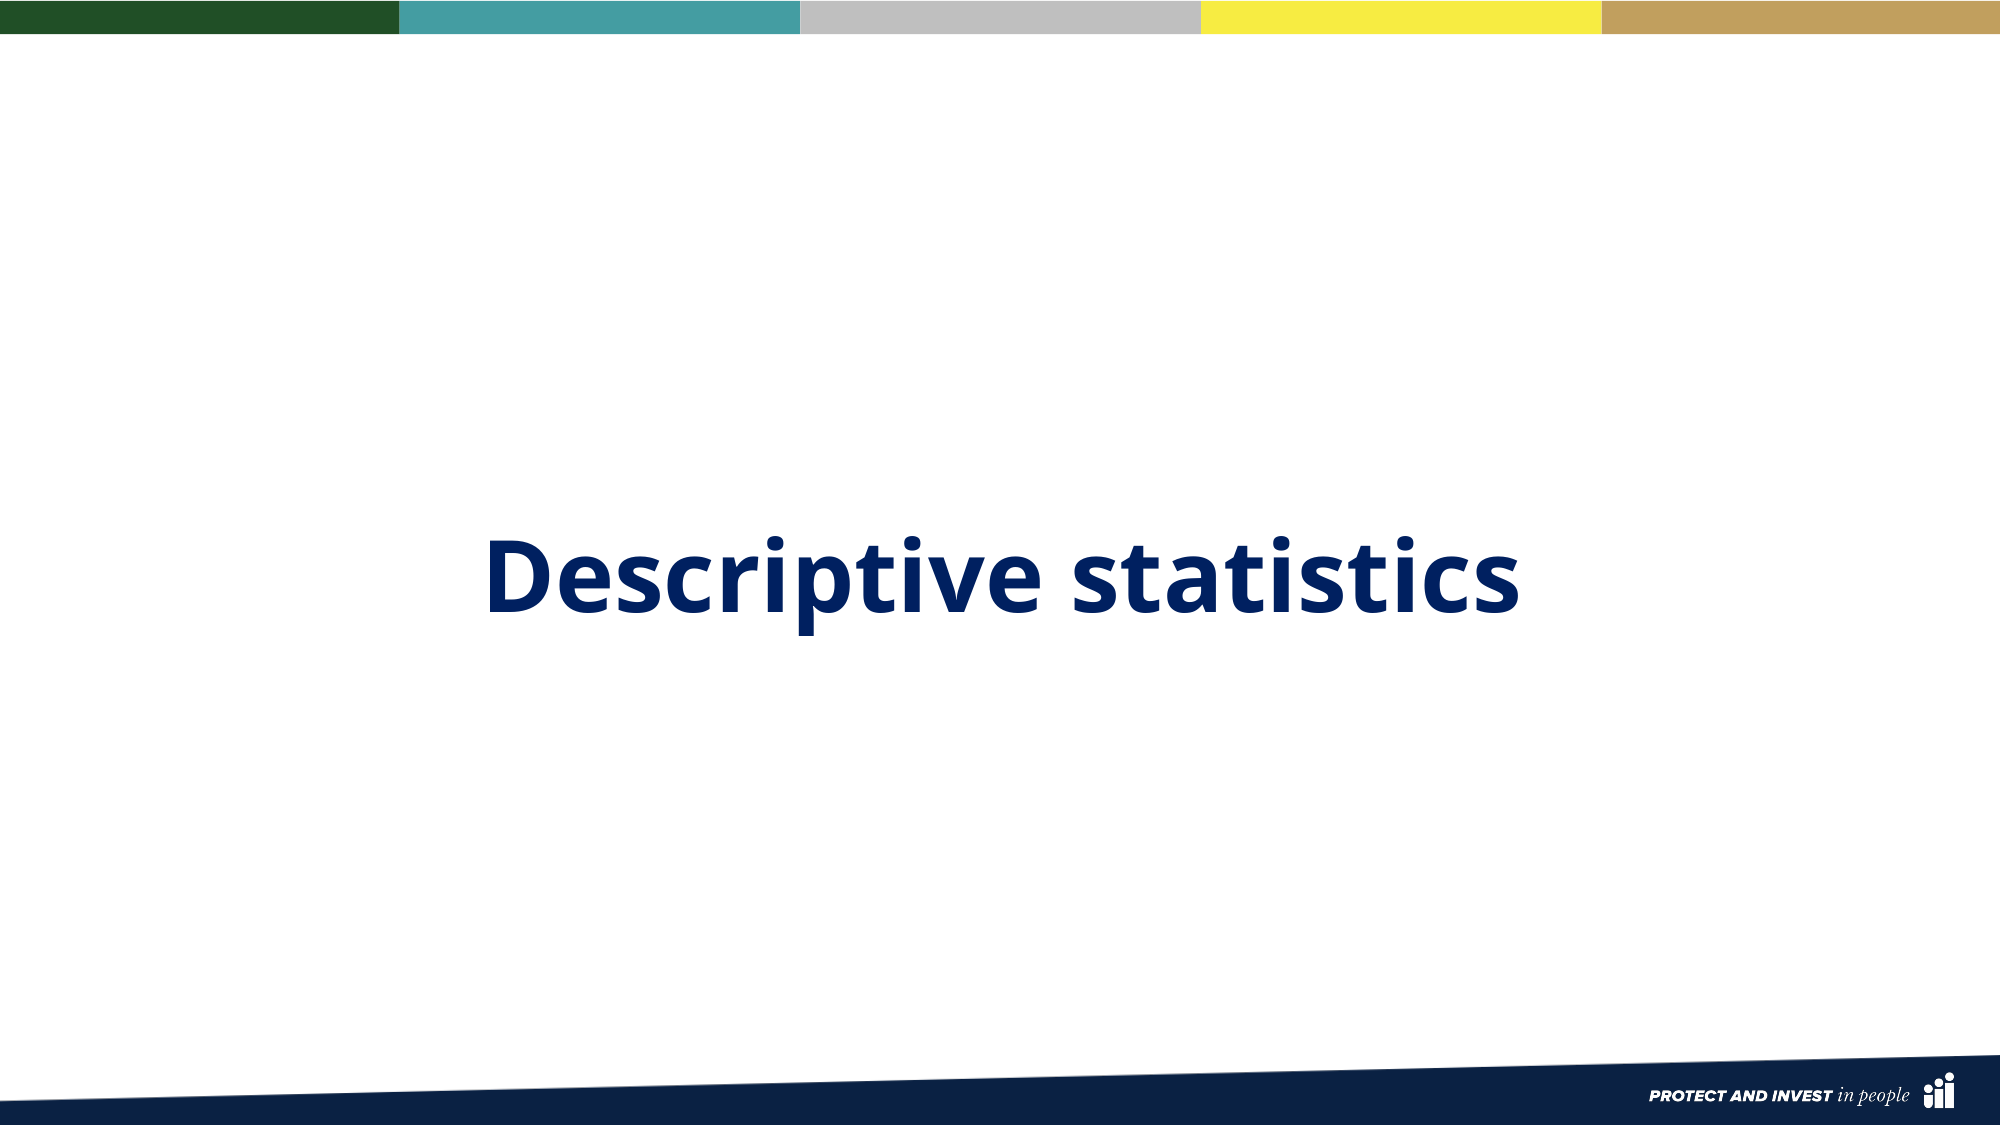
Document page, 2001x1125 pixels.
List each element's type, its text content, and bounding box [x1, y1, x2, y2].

list Descriptive statistics [0, 35, 2000, 1055]
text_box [0, 1055, 2000, 1125]
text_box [0, 0, 2000, 35]
